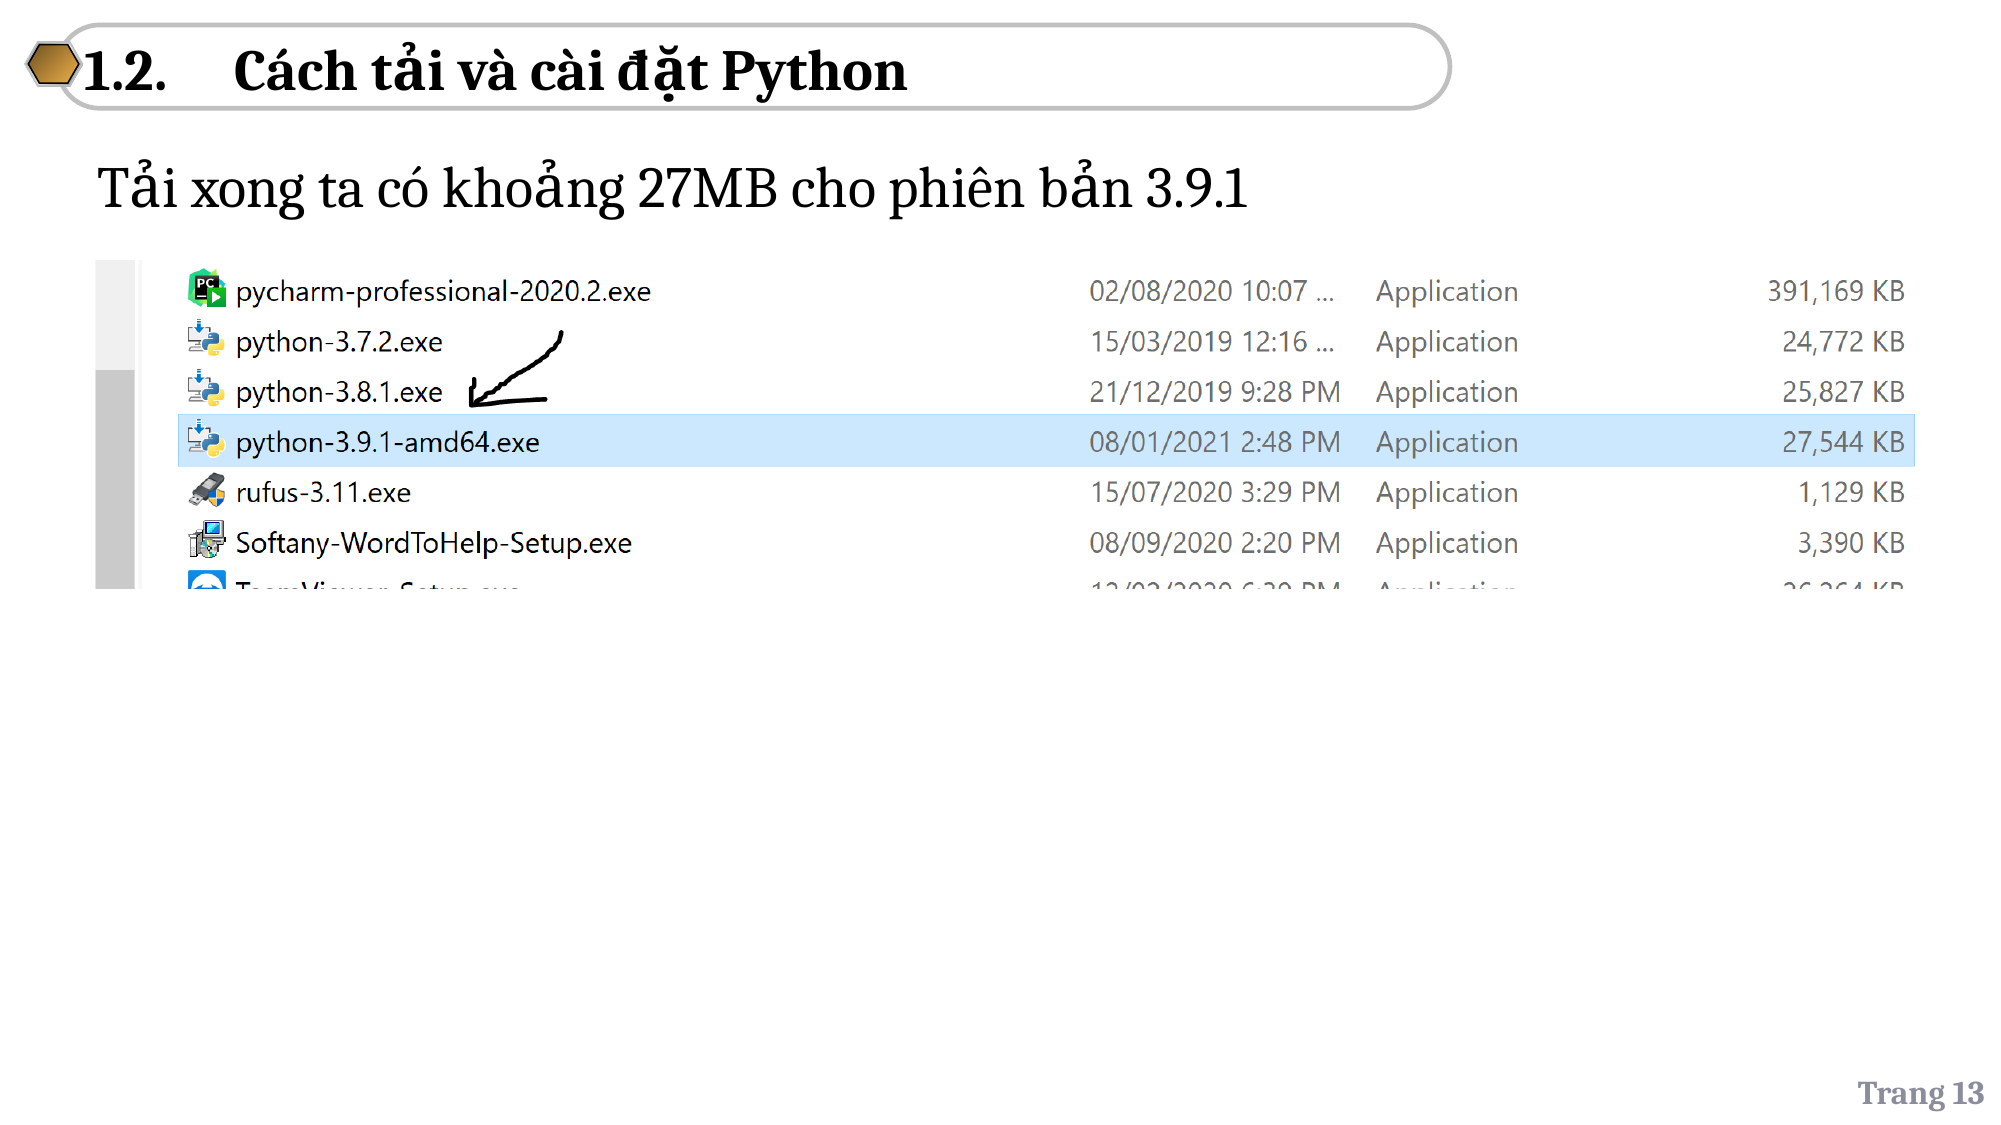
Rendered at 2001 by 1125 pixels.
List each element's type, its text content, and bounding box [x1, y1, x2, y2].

picture [88, 260, 2000, 589]
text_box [24, 24, 1451, 109]
slide_number Trang 13 [1533, 1060, 2000, 1121]
text_box Tải xong ta có khoảng 27MB cho phiên bản 3.9.1 [82, 149, 1958, 1011]
